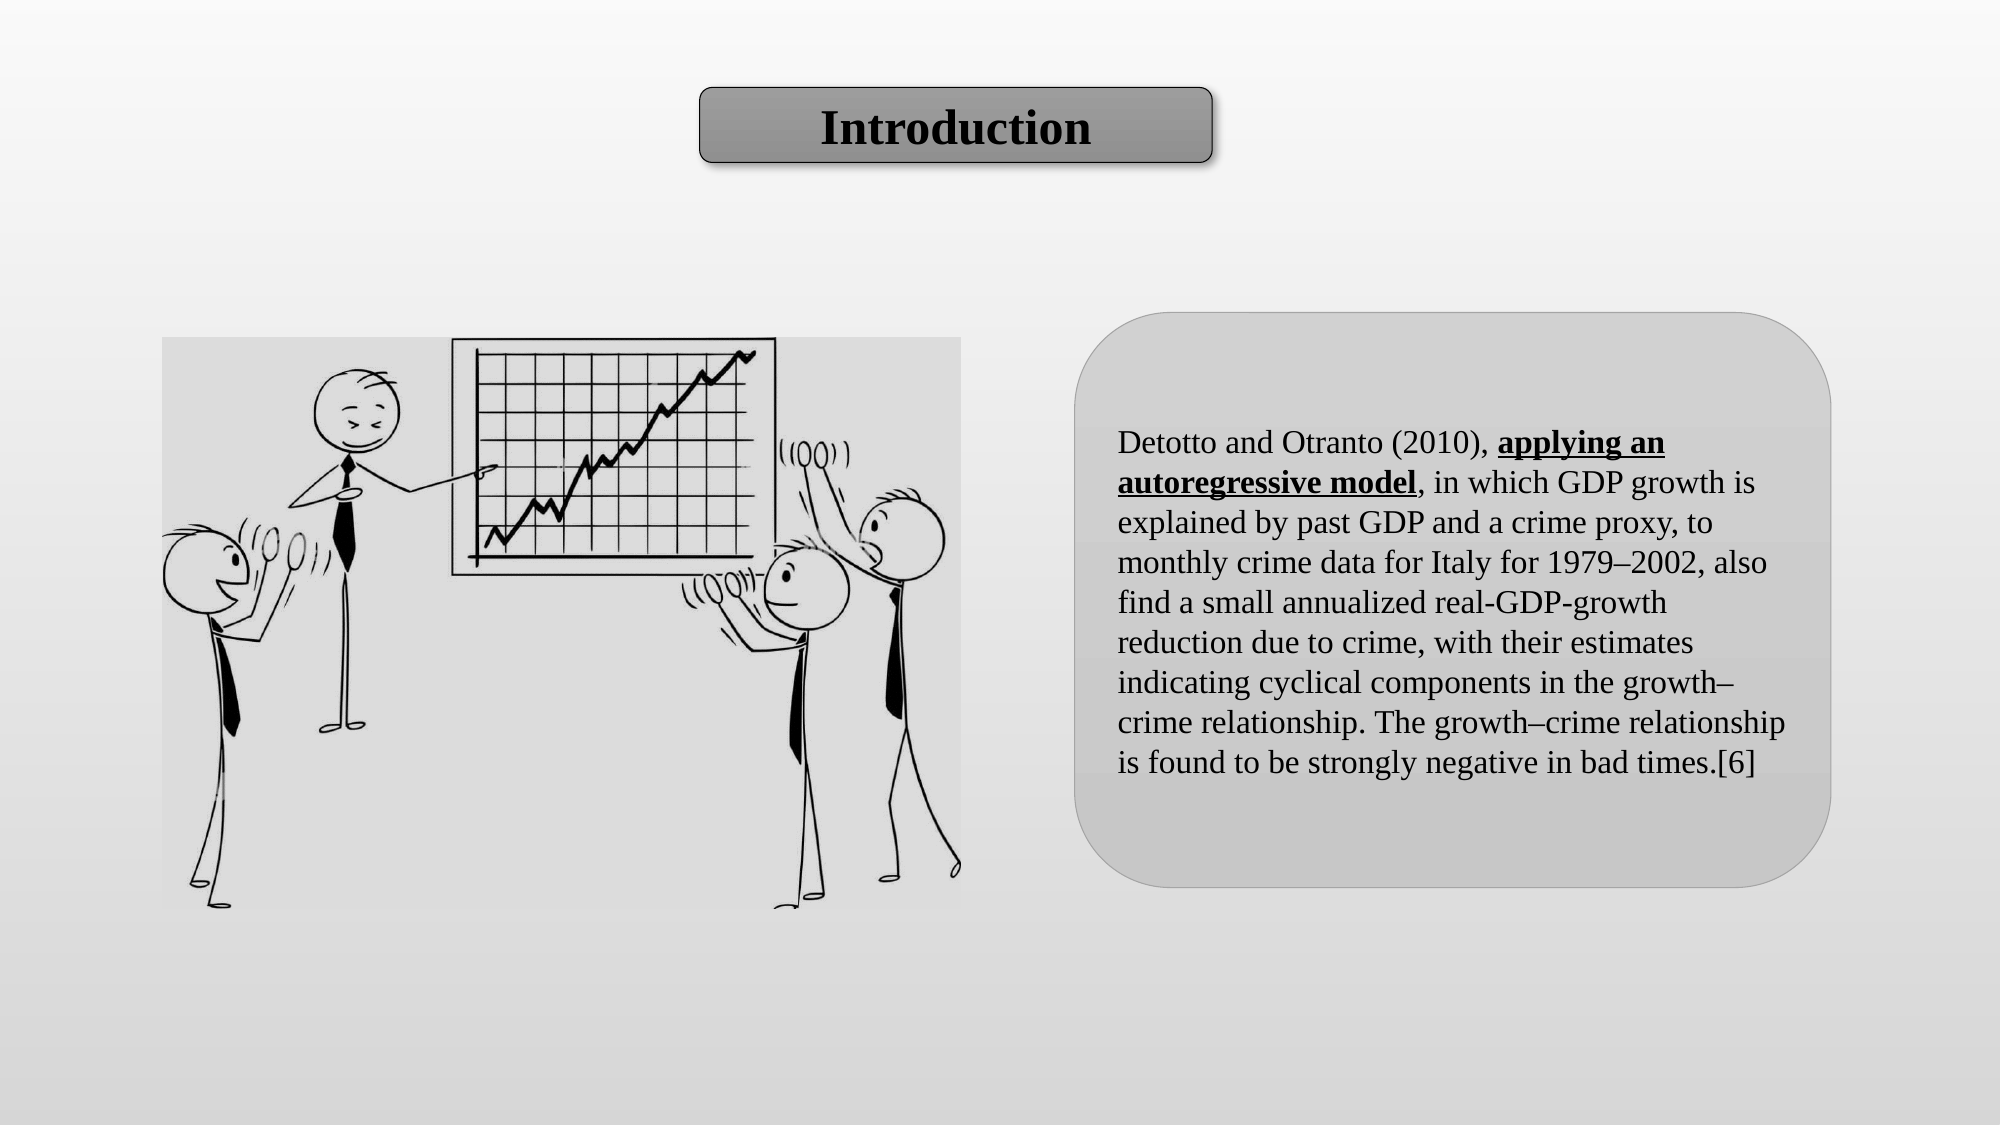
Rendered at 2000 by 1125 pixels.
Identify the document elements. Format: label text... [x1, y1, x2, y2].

text_box Detotto and Otranto (2010), applying an autoregressive model, in which GDP growth is explained by past GDP and a crime proxy, to monthly crime data for Italy for 1979–2002, also find a small annualized real-GDP-growth reduction due to crime, with their estimates indicating cyclical components in the growth–crime relationship. The growth–crime relationship is found to be strongly negative in bad times.[6] [1074, 311, 1832, 889]
text_box Introduction [699, 86, 1213, 163]
picture [162, 337, 961, 909]
